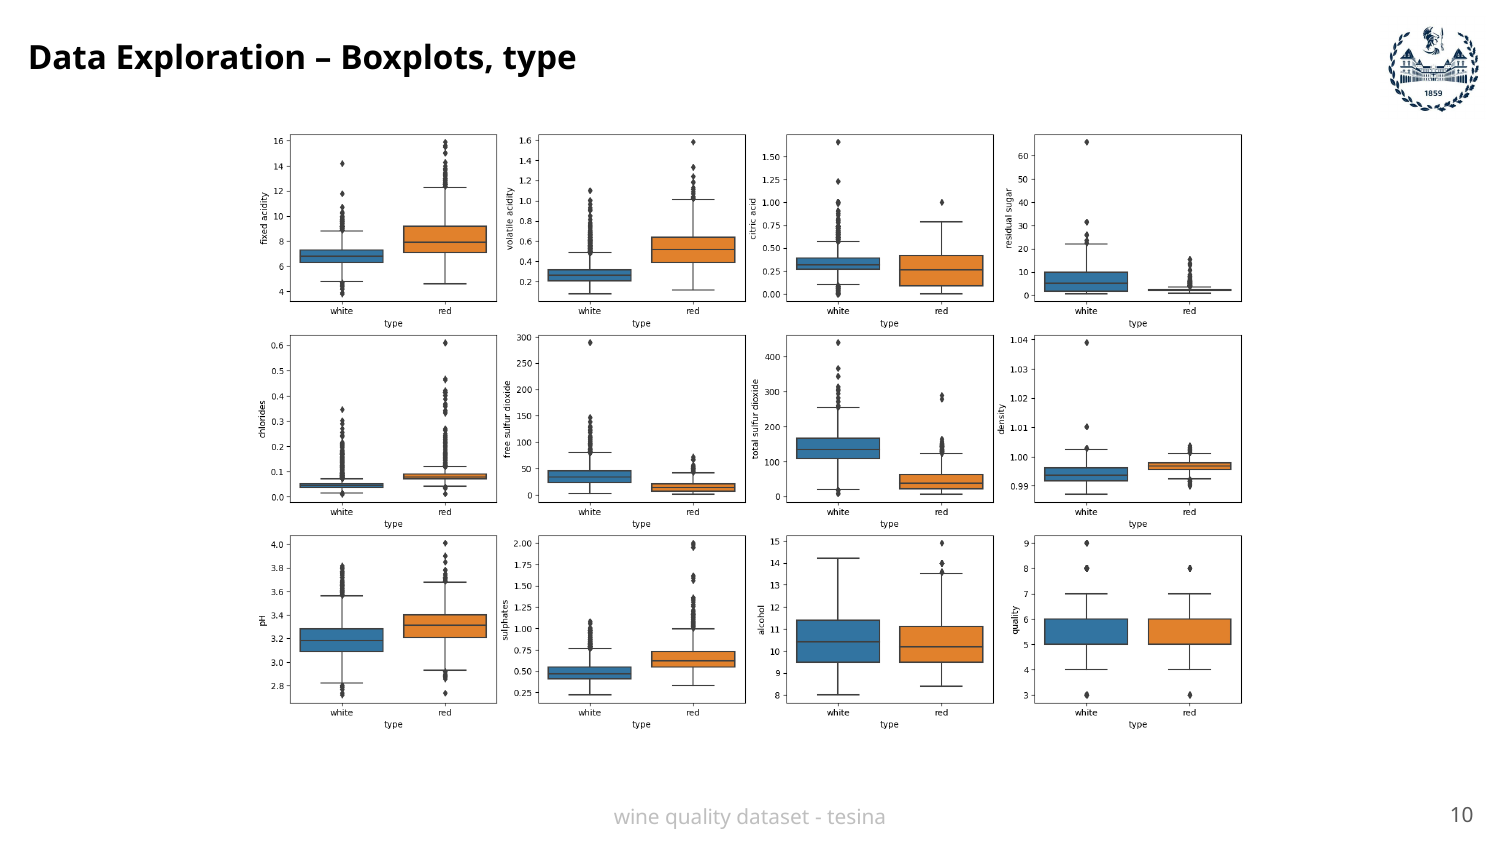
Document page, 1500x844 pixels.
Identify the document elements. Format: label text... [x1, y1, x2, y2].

text_box wine quality dataset - tesina [410, 788, 1090, 844]
picture [252, 128, 1248, 735]
picture [1380, 16, 1486, 120]
slide_number 10 [1398, 784, 1489, 844]
title Data Exploration – Boxplots, type [12, 21, 1318, 116]
